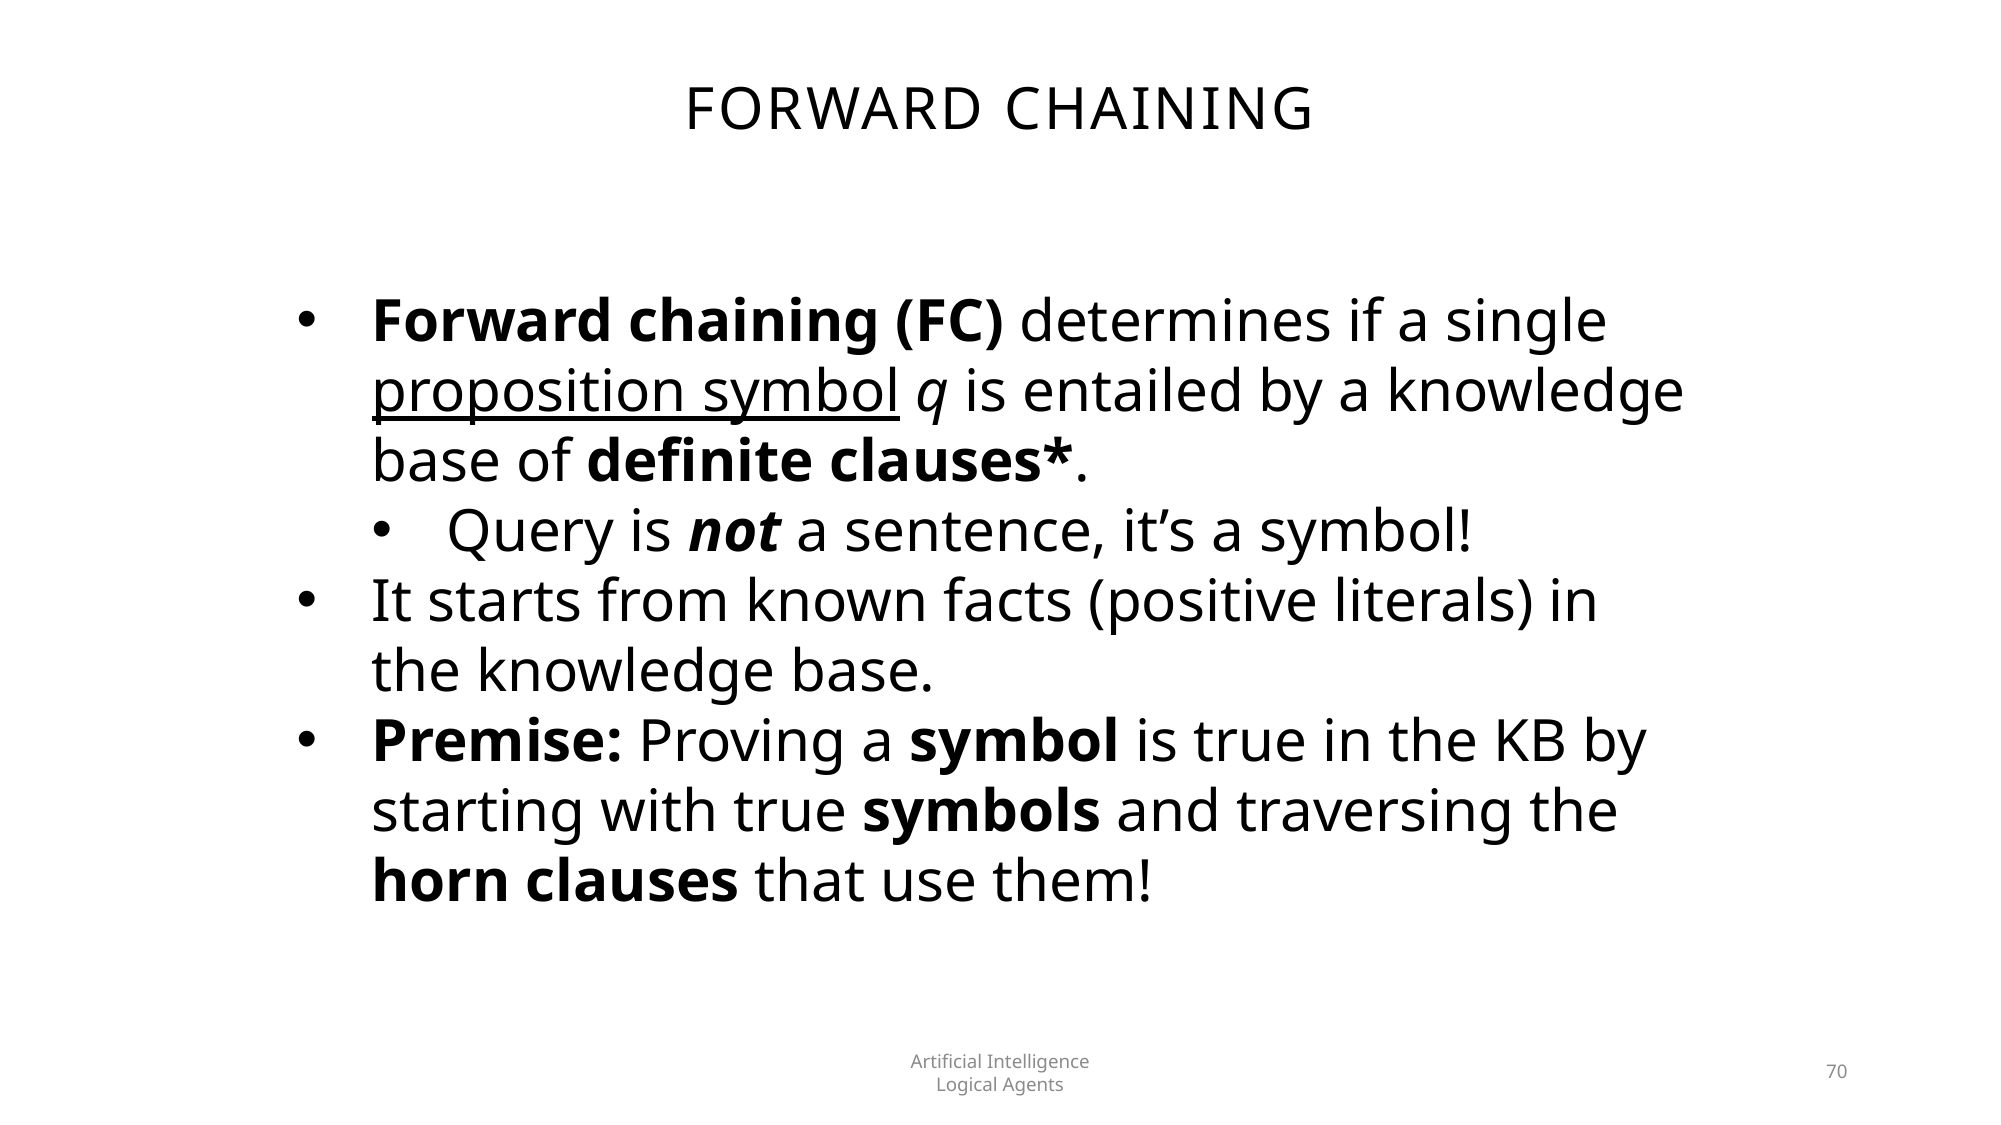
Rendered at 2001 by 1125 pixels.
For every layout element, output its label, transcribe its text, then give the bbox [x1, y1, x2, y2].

footer Artificial Intelligence Logical Agents [662, 1042, 1338, 1103]
slide_number 70 [1412, 1042, 1863, 1103]
text_box Forward chaining (FC) determines if a single proposition symbol q is entailed by a knowledge base of definite clauses*. Query is not a sentence, it’s a symbol! It starts from known facts (positive literals) in the knowledge base. Premise: Proving a symbol is true in the KB by starting with true symbols and traversing the horn clauses that use them! [281, 276, 1718, 921]
title Forward Chaining [281, 59, 1718, 161]
